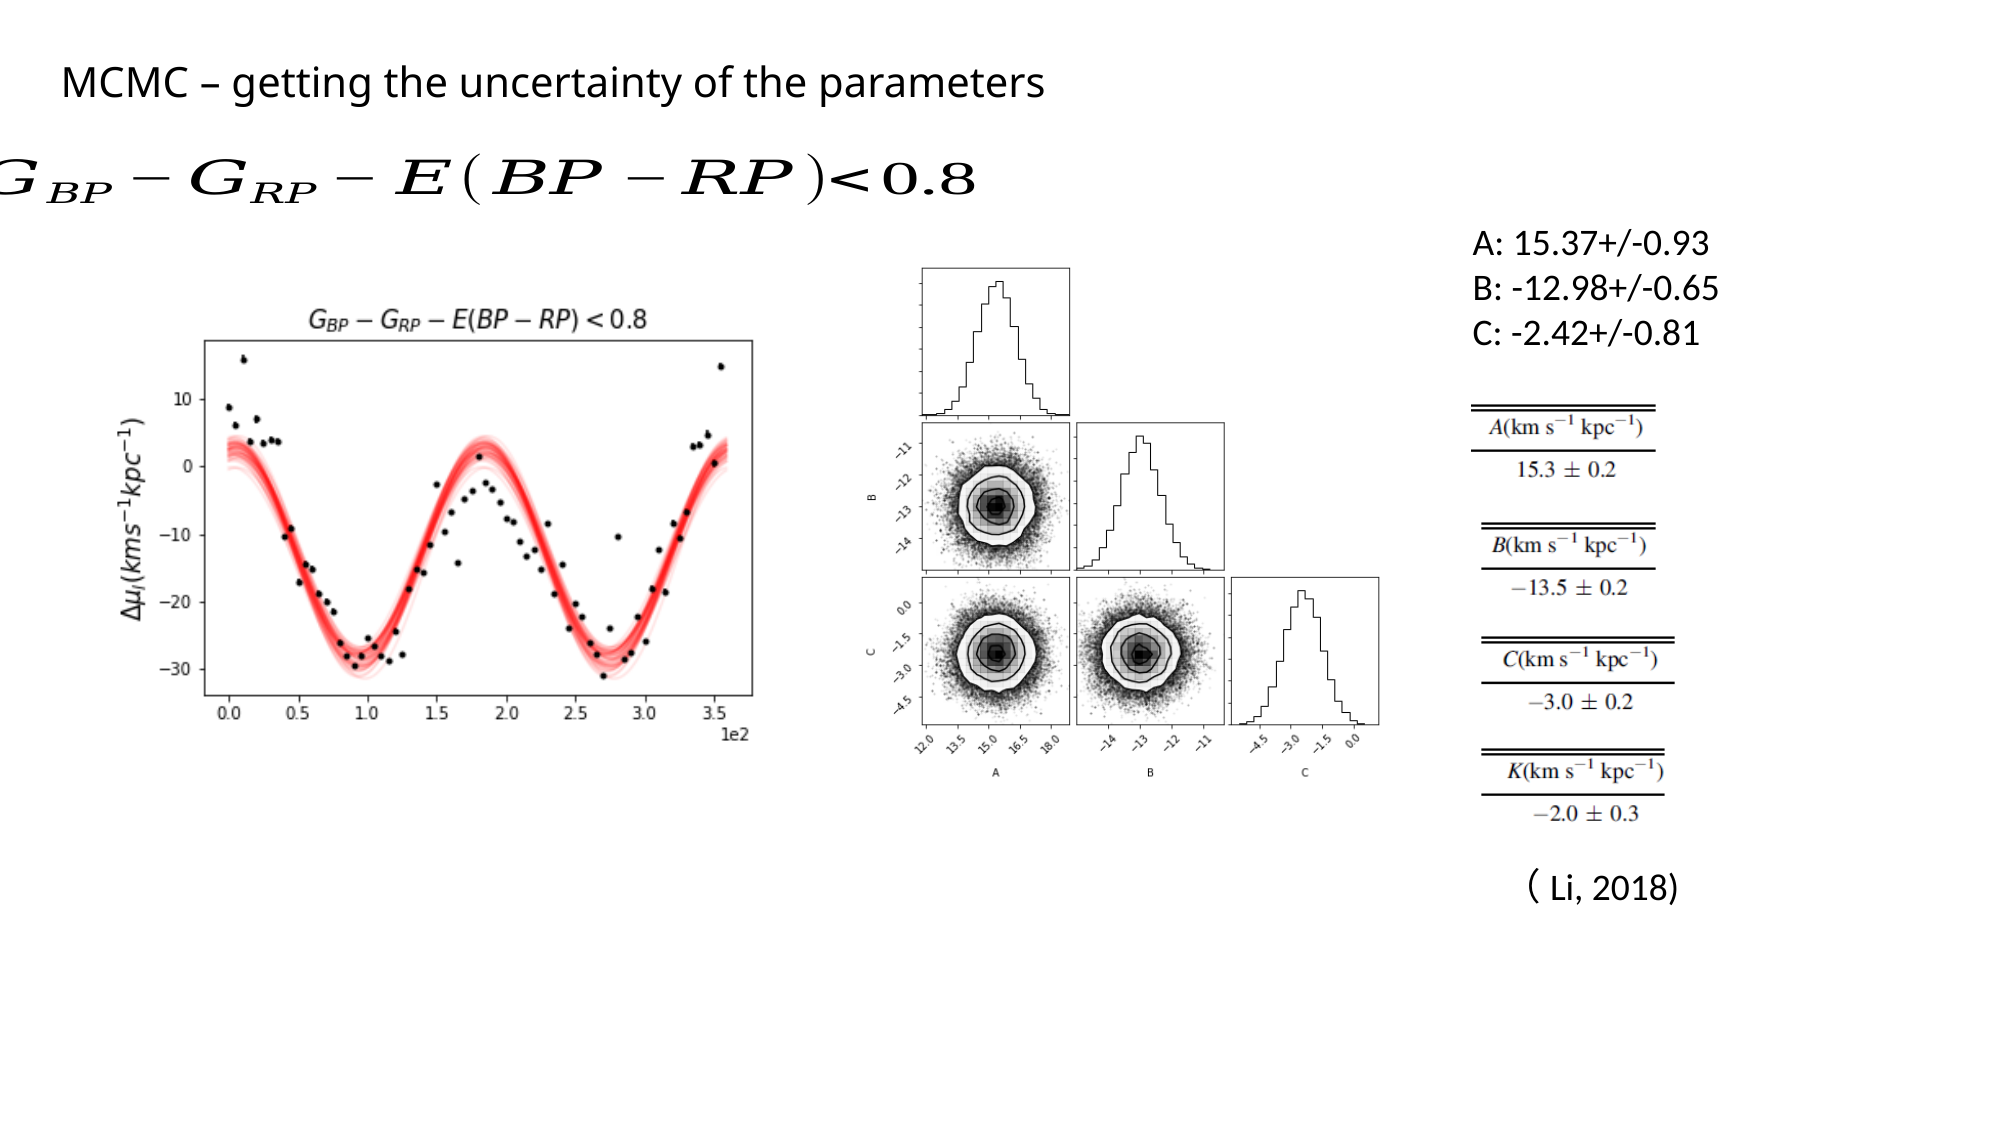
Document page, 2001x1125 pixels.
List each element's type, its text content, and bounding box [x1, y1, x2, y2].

text_box A: 15.37+/-0.93 B: -12.98+/-0.65 C: -2.42+/-0.81 [1458, 211, 2000, 361]
picture [1481, 513, 1656, 606]
picture [848, 238, 1408, 798]
picture [1471, 395, 1656, 478]
picture [116, 283, 822, 754]
title MCMC – getting the uncertainty of the parameters [45, 0, 1771, 193]
picture [1481, 627, 1675, 721]
text_box （Li, 2018) [1488, 855, 1770, 916]
picture [1481, 739, 1686, 832]
